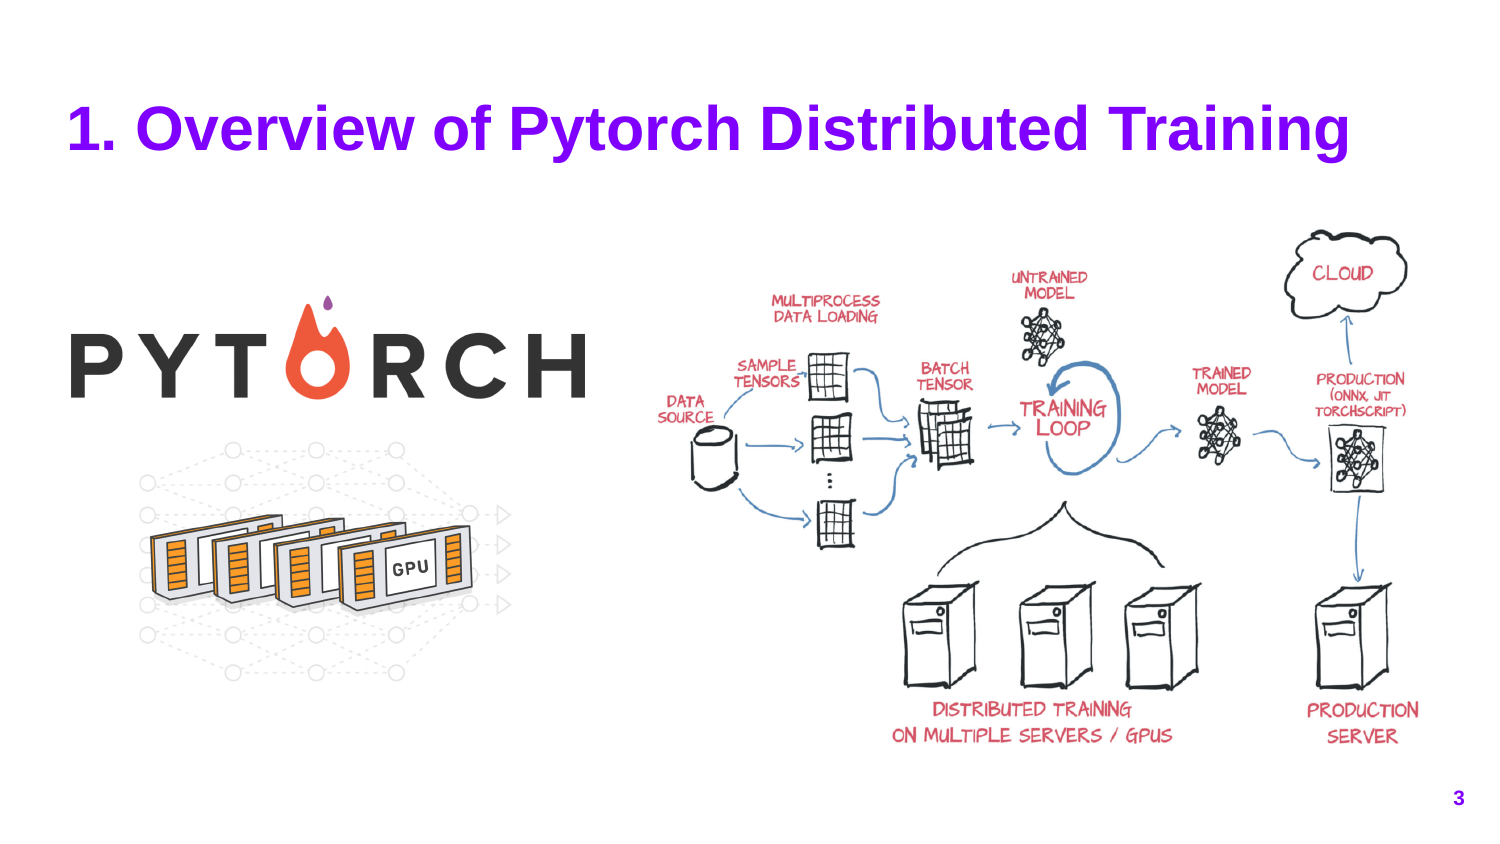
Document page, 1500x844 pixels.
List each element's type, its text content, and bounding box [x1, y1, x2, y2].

picture [654, 224, 1420, 748]
slide_number ‹#› [1389, 764, 1480, 830]
picture [42, 277, 605, 695]
title 1. Overview of Pytorch Distributed Training [51, 72, 1449, 167]
